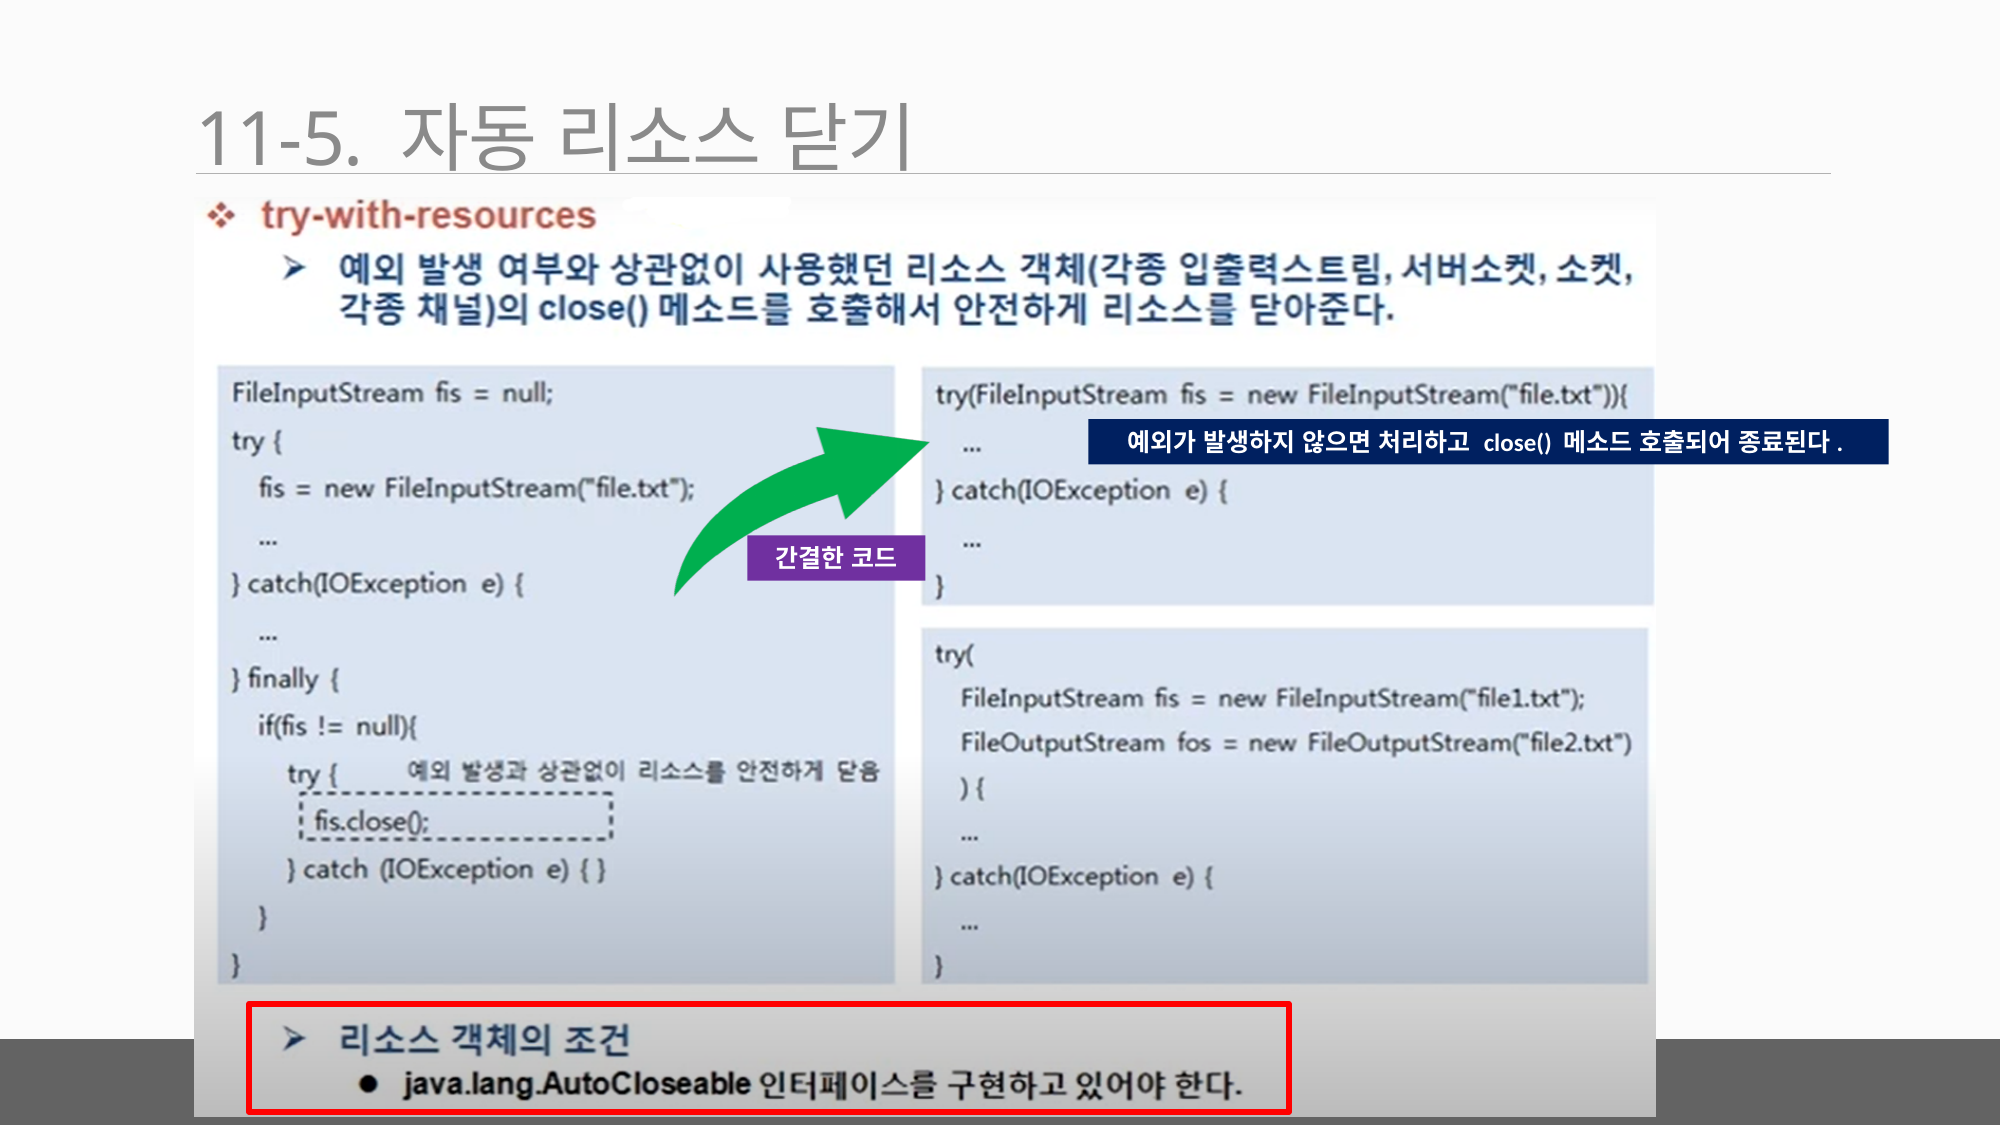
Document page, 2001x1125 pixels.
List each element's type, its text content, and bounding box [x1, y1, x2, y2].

picture [194, 196, 1657, 1117]
text_box 예외가 발생하지 않으면 처리하고 close() 메소드 호출되어 종료된다. [1666, 418, 1890, 466]
title 11-5. 자동 리소스 닫기 [180, 47, 1408, 189]
